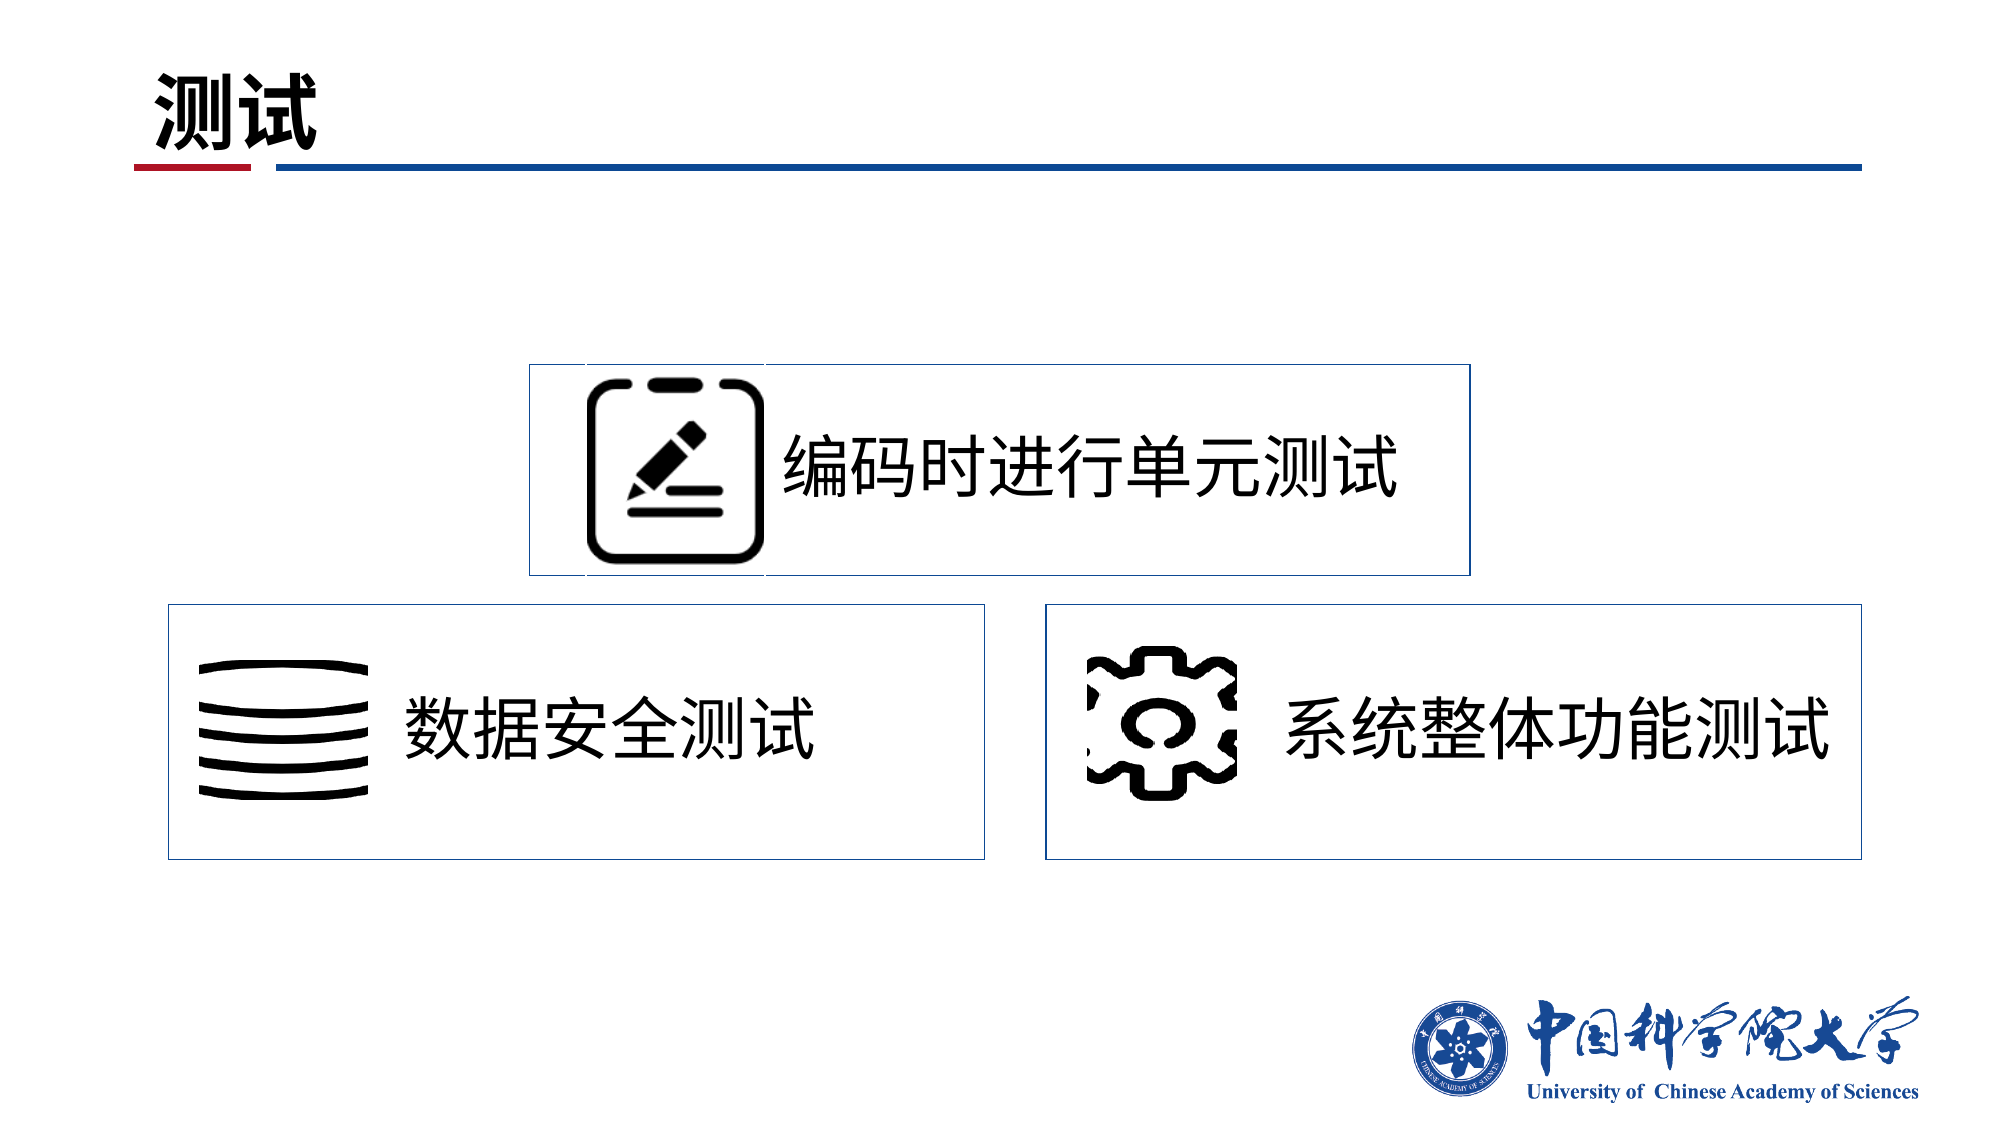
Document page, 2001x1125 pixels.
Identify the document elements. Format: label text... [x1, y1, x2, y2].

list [137, 167, 1863, 998]
title 测试 [137, 0, 1863, 167]
picture [1412, 996, 1919, 1103]
